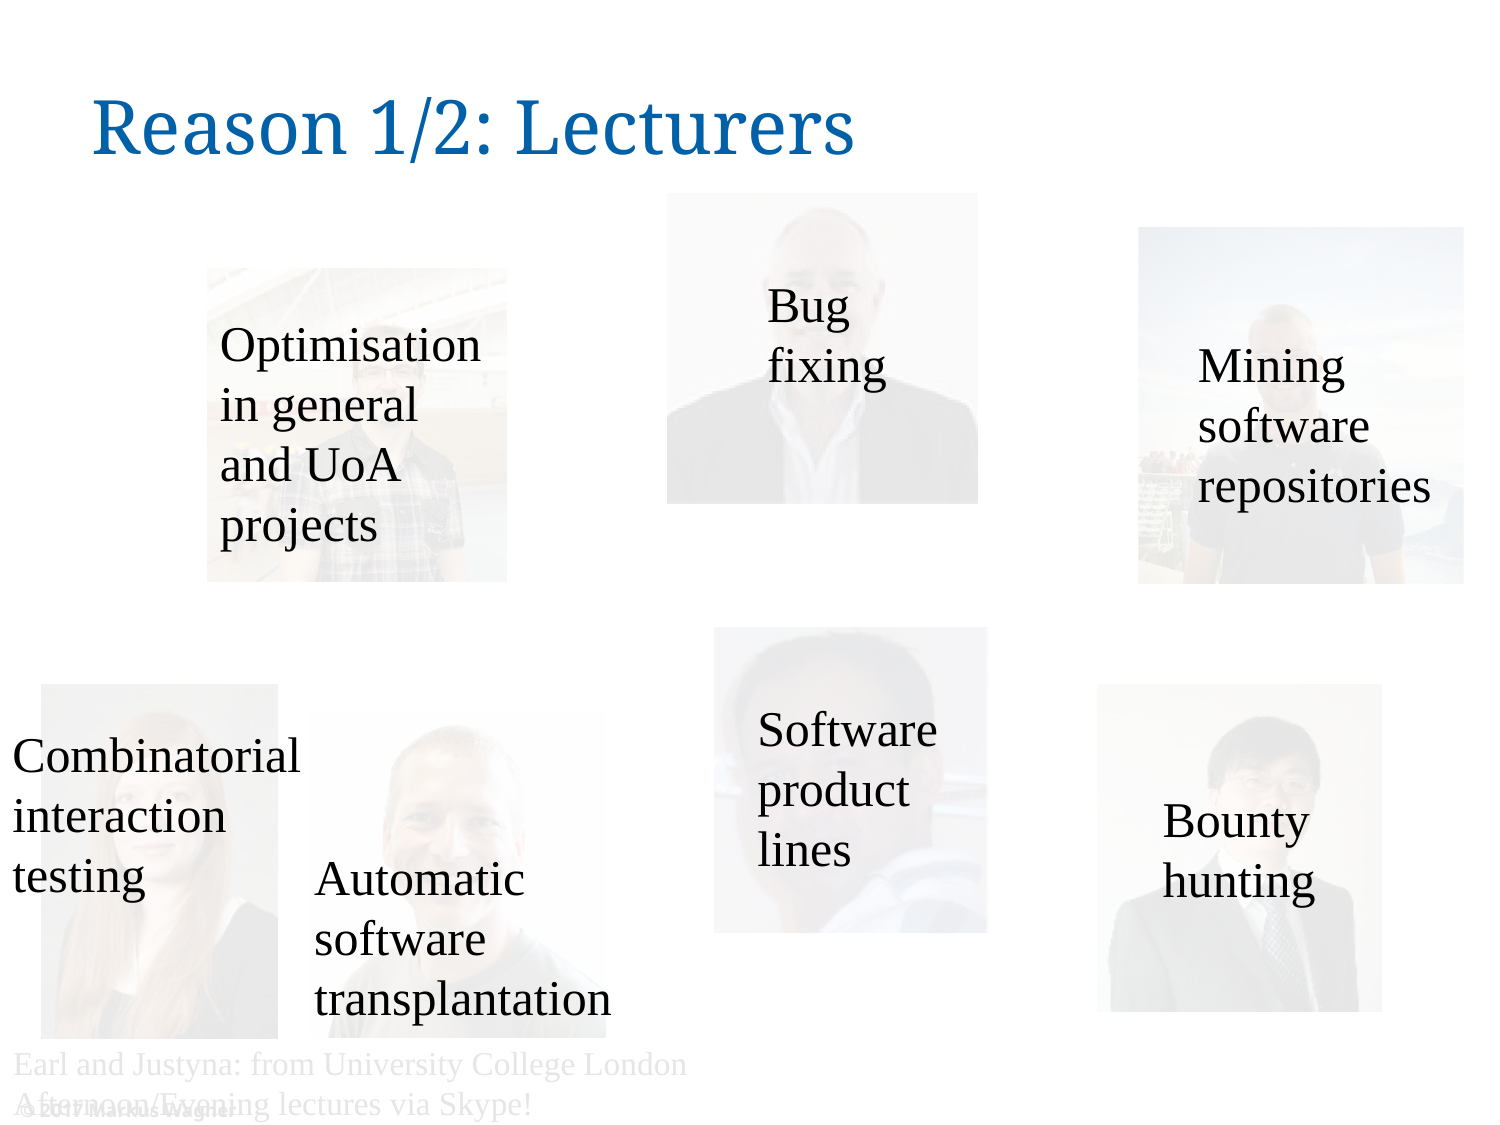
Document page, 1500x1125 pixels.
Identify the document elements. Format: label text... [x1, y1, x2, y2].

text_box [0, 181, 1500, 1125]
title Reason 1/2: Lecturers [76, 54, 1427, 180]
